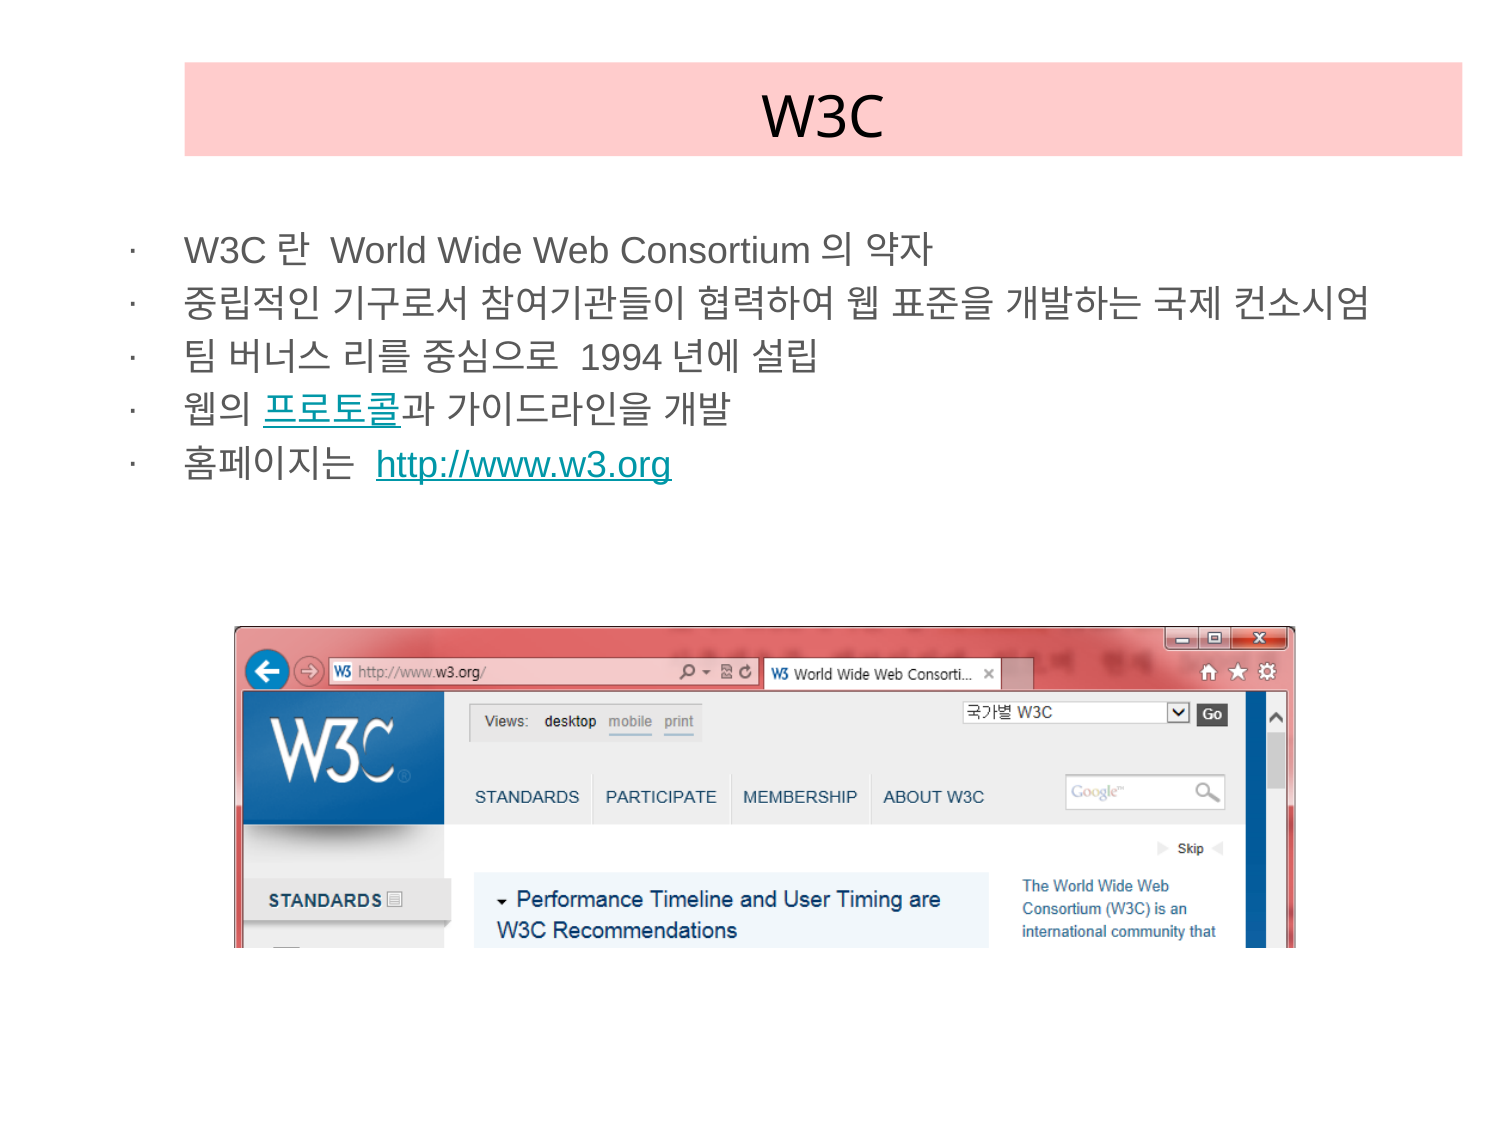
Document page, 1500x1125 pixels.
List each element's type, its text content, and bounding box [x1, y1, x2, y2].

picture [234, 626, 1296, 948]
list W3C란 World Wide Web Consortium의 약자 중립적인 기구로서 참여기관들이 협력하여 웹 표준을 개발하는 국제 컨소시엄 팀 버너스 리를 중심으로 1994년에 설립 웹의 프로토콜과 가이드라인을 개발 홈페이지는 http://www.w3.org [112, 218, 1460, 900]
title W3C [184, 62, 1463, 157]
